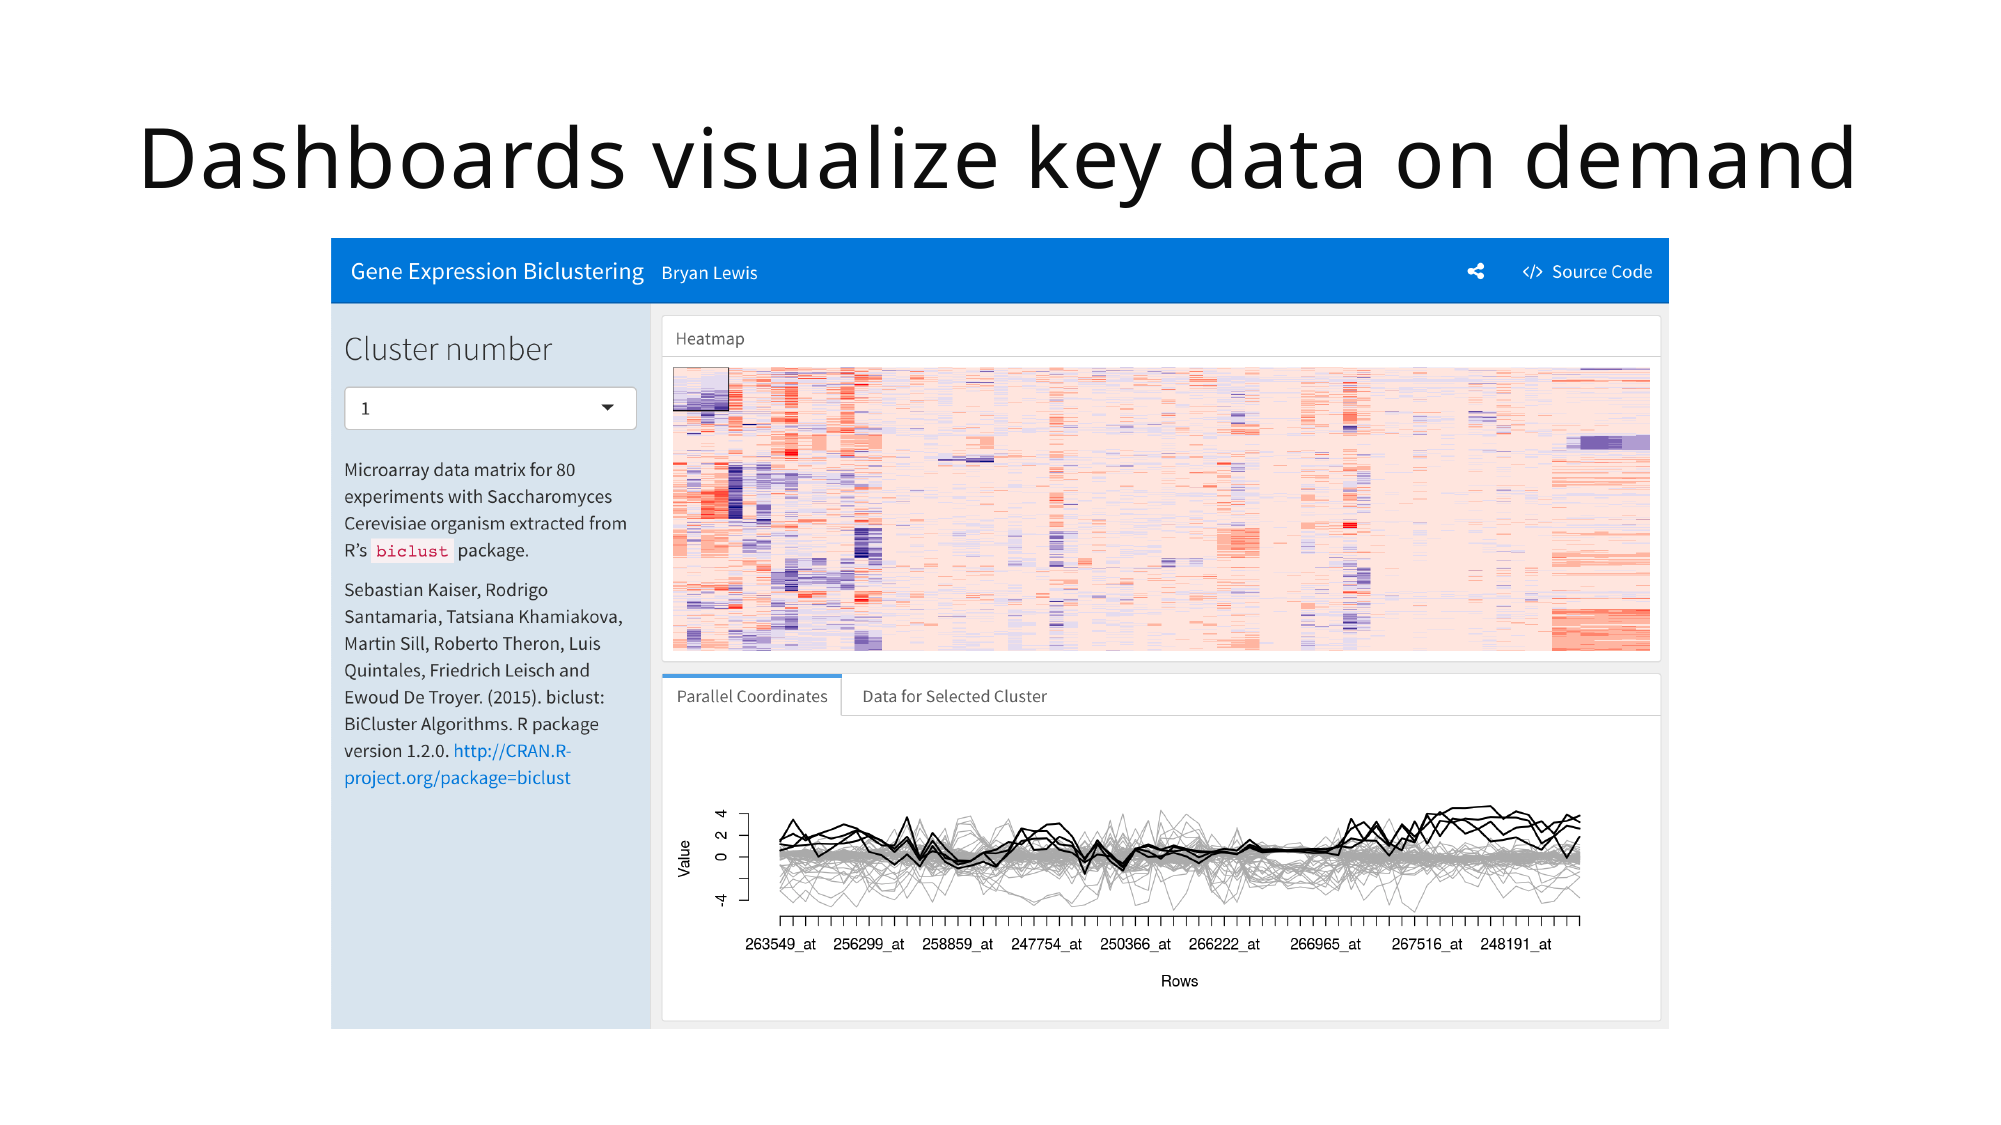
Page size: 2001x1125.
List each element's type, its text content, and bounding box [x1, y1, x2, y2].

picture [331, 237, 1669, 1030]
title Dashboards visualize key data on demand [0, 96, 2000, 227]
